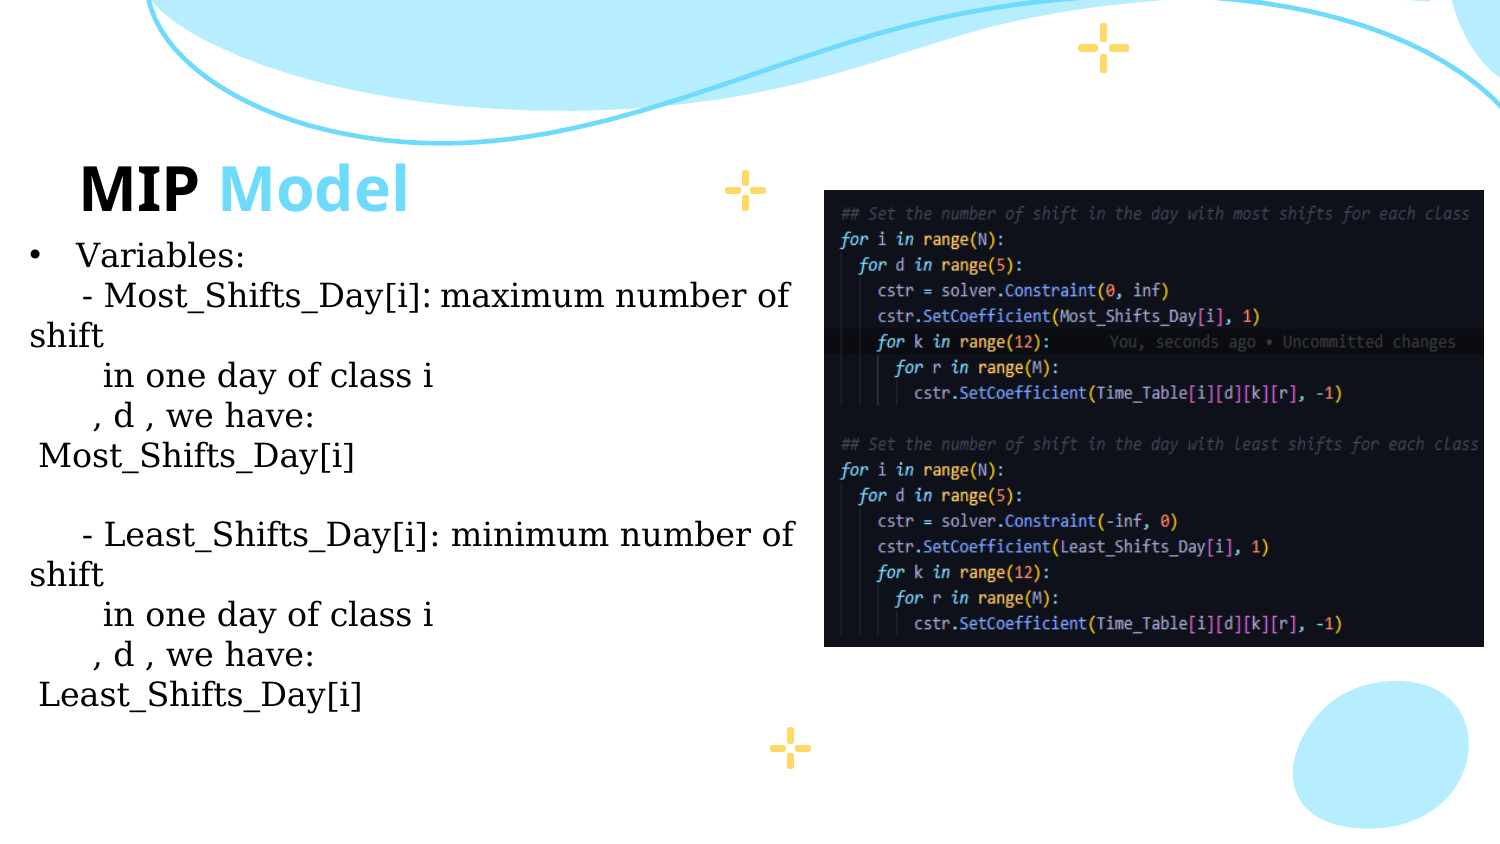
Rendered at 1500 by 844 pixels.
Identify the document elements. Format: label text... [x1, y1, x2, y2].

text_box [1080, 25, 1127, 72]
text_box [726, 171, 765, 210]
text_box [1292, 680, 1469, 829]
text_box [771, 729, 810, 768]
picture [824, 190, 1484, 647]
title MIP Model [63, 95, 696, 239]
